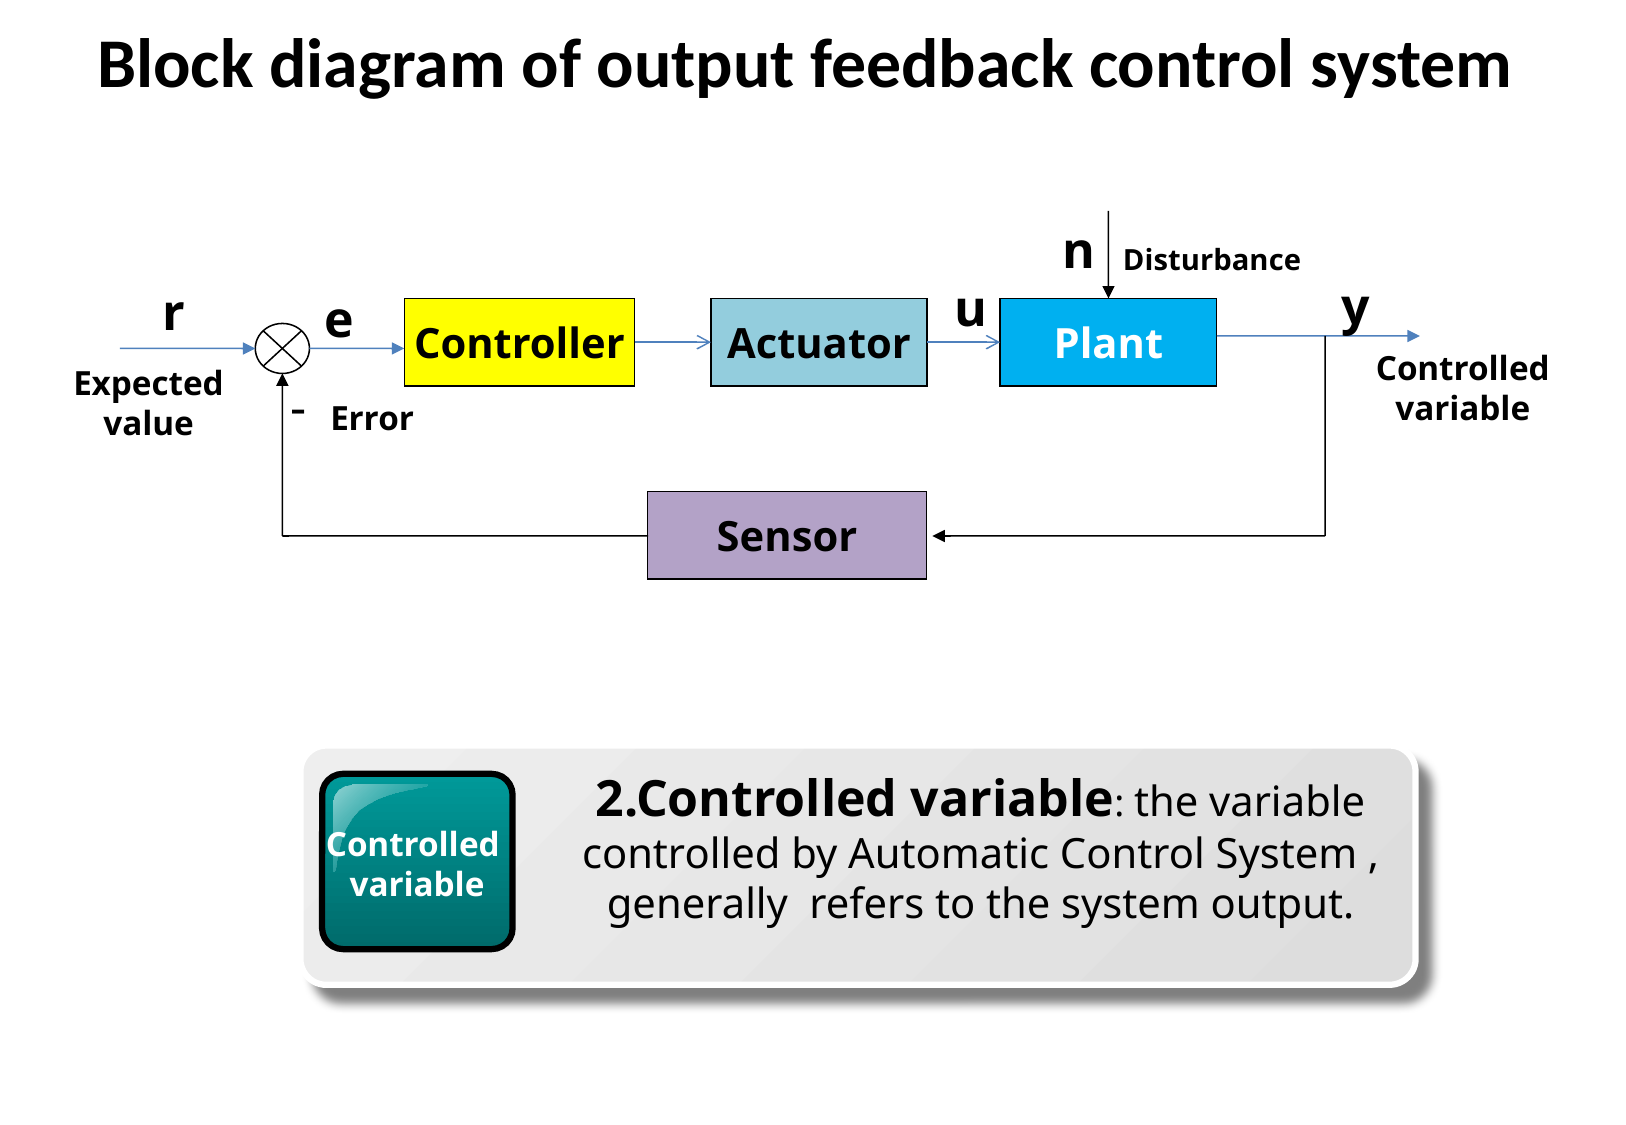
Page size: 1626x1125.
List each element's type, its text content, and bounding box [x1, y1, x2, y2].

text_box [322, 911, 513, 950]
text_box 2.Controlled variable: the variable controlled by Automatic Control System , generally refers to the system output. [545, 759, 1416, 935]
text_box [300, 745, 1416, 985]
text_box [333, 785, 428, 816]
text_box Controlled variable [293, 816, 541, 911]
text_box Block diagram of output feedback control system [73, 0, 1537, 119]
text_box [322, 773, 513, 816]
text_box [43, 210, 1560, 580]
